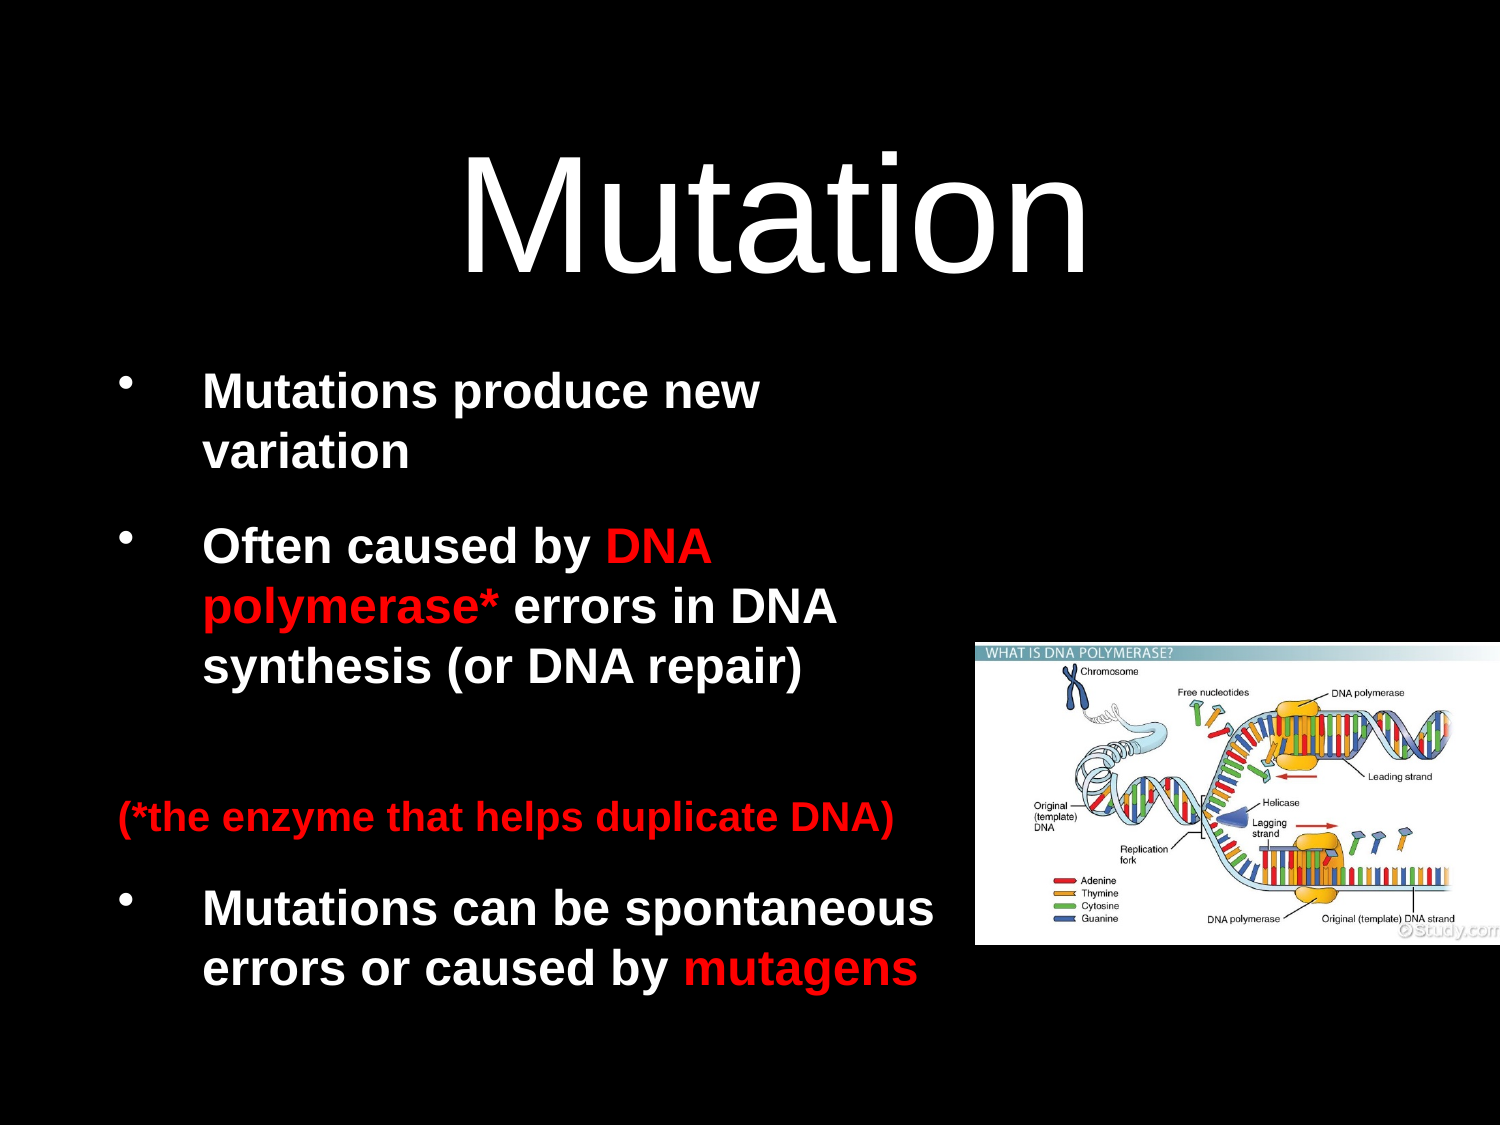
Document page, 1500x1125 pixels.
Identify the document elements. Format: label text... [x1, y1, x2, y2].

list Mutations produce new variation Often caused by DNA polymerase* errors in DNA synthesis (or DNA repair) (*the enzyme that helps duplicate DNA) Mutations can be spontaneous errors or caused by mutagens [62, 350, 975, 1010]
picture [974, 642, 1500, 946]
title Mutation [99, 112, 1450, 300]
